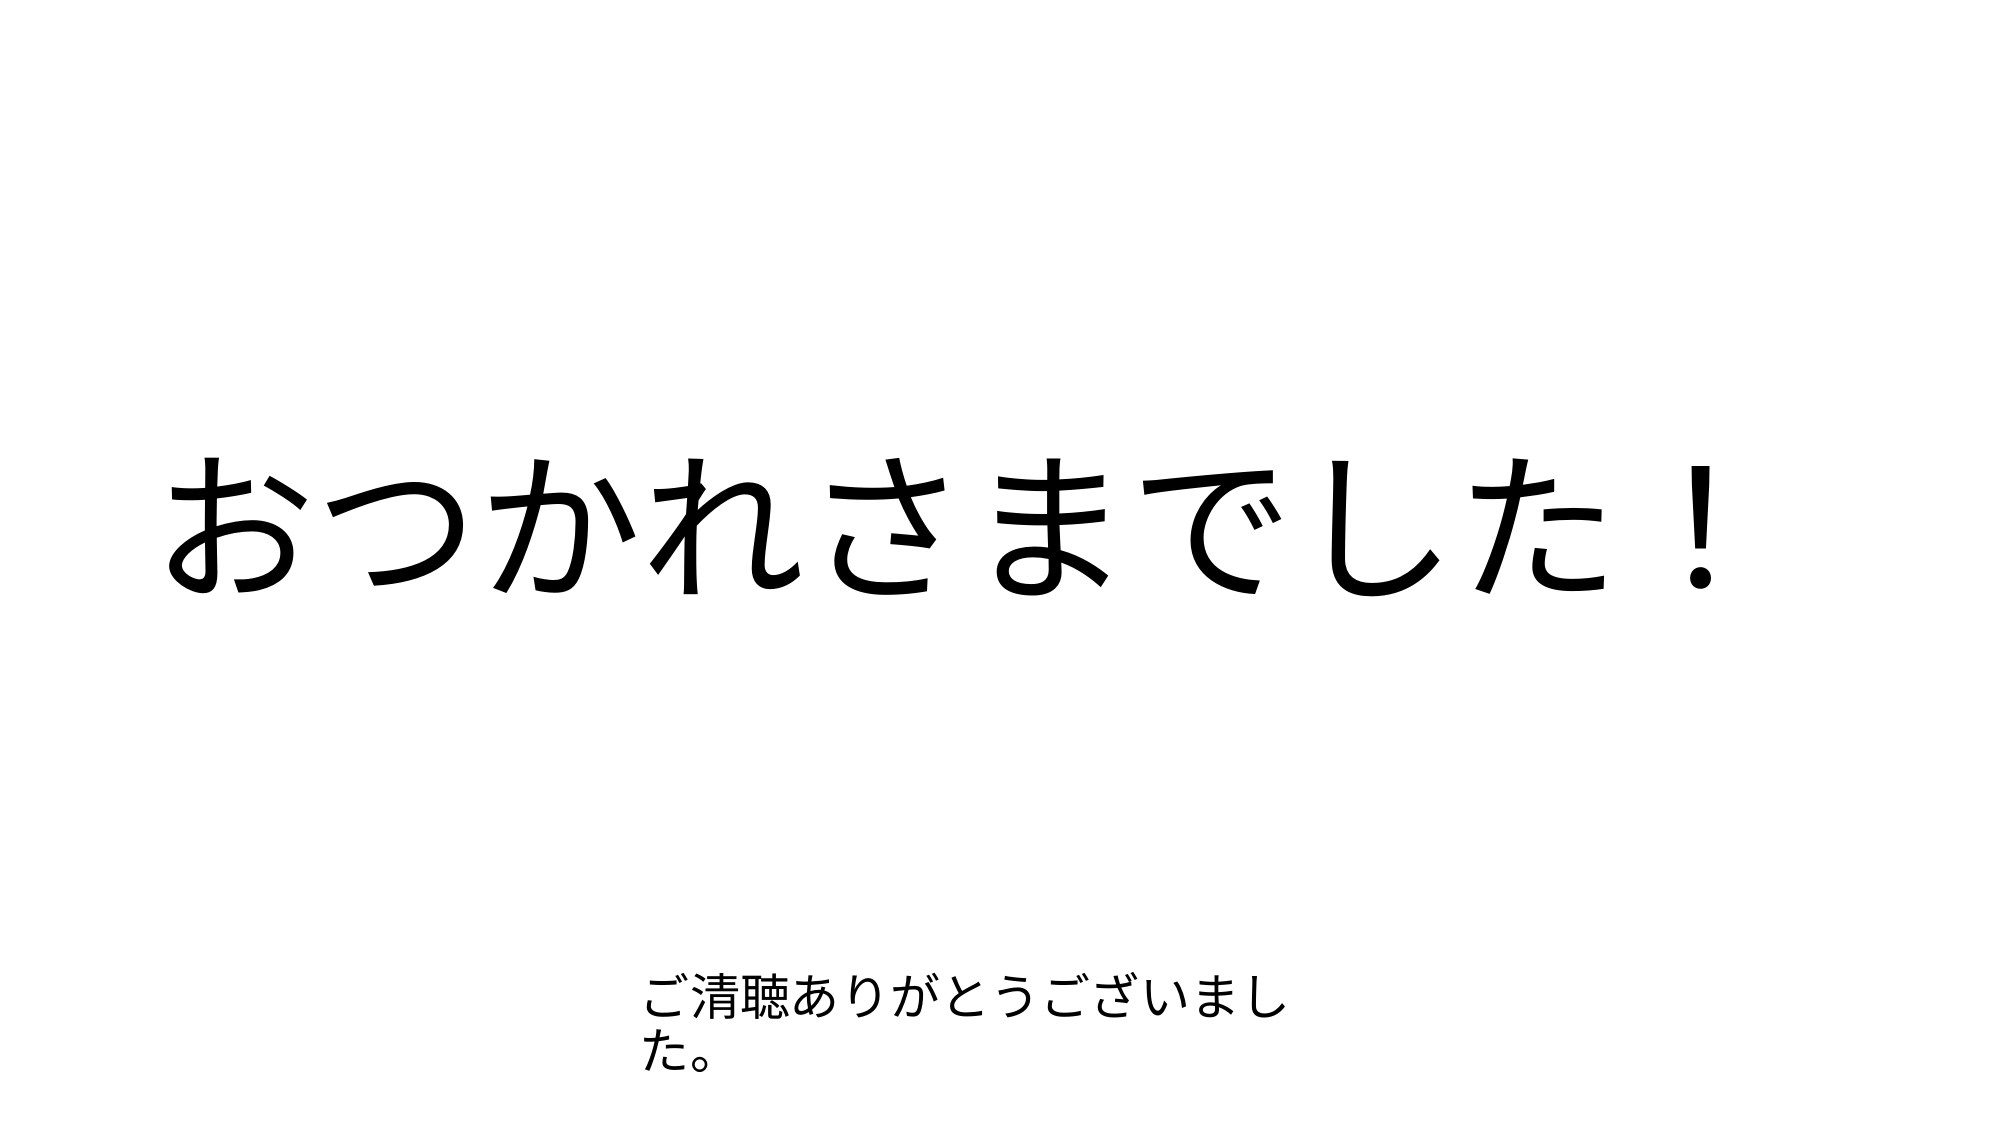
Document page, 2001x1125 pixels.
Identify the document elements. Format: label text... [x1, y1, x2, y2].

text_box ご清聴ありがとうございました。 [624, 964, 1332, 1030]
list おつかれさまでした！ [137, 440, 1863, 650]
